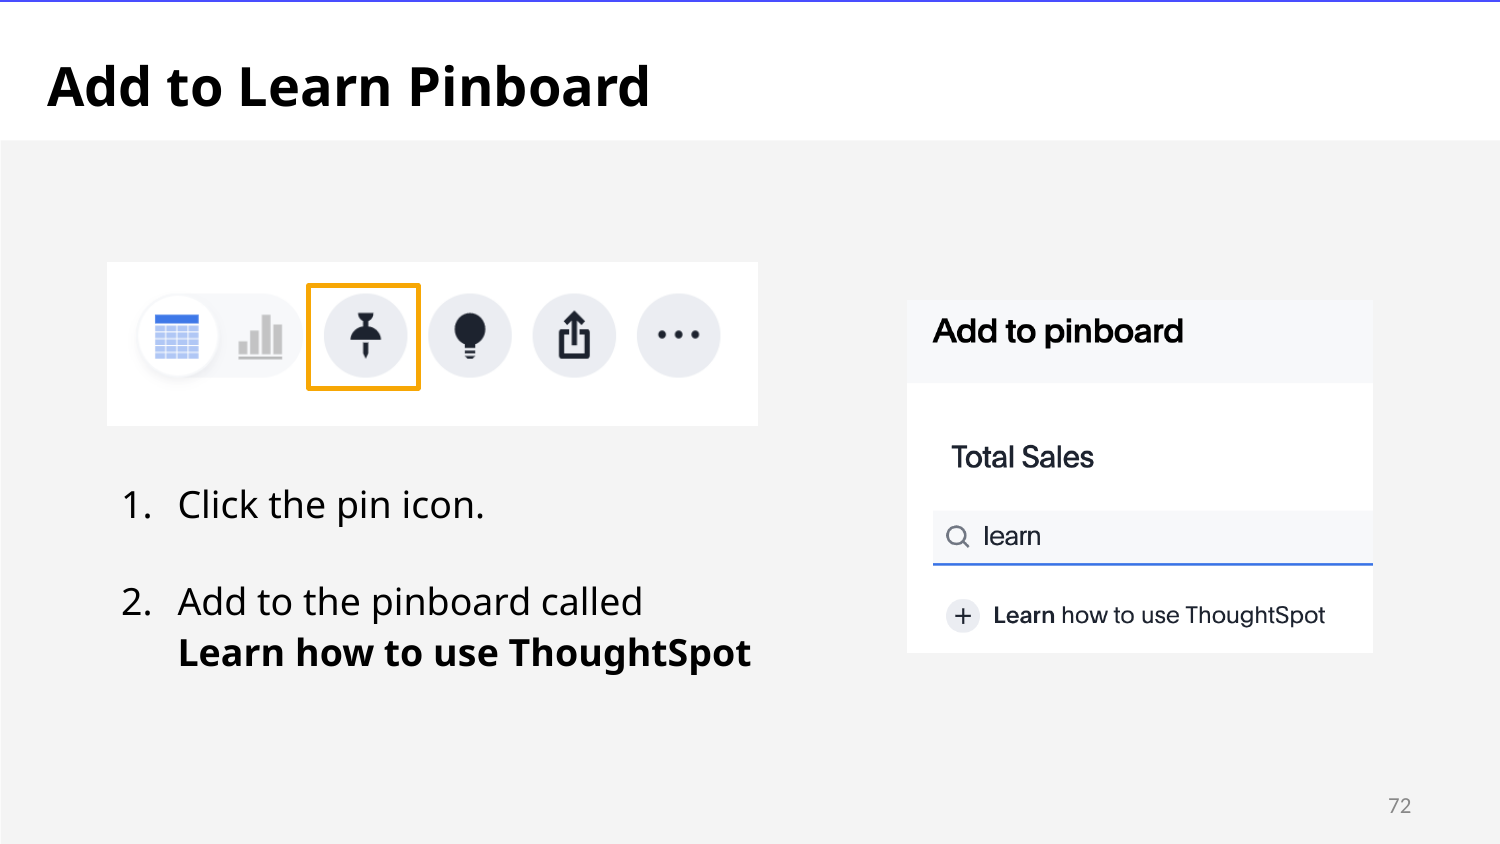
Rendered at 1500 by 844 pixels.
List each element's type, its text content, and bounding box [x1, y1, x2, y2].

title Add to Learn Pinboard [32, 45, 1425, 124]
text_box Click the pin icon. Add to the pinboard called Learn how to use ThoughtSpot [87, 458, 773, 596]
picture [106, 262, 758, 426]
slide_number 72 [1074, 782, 1425, 827]
picture [907, 299, 1374, 653]
